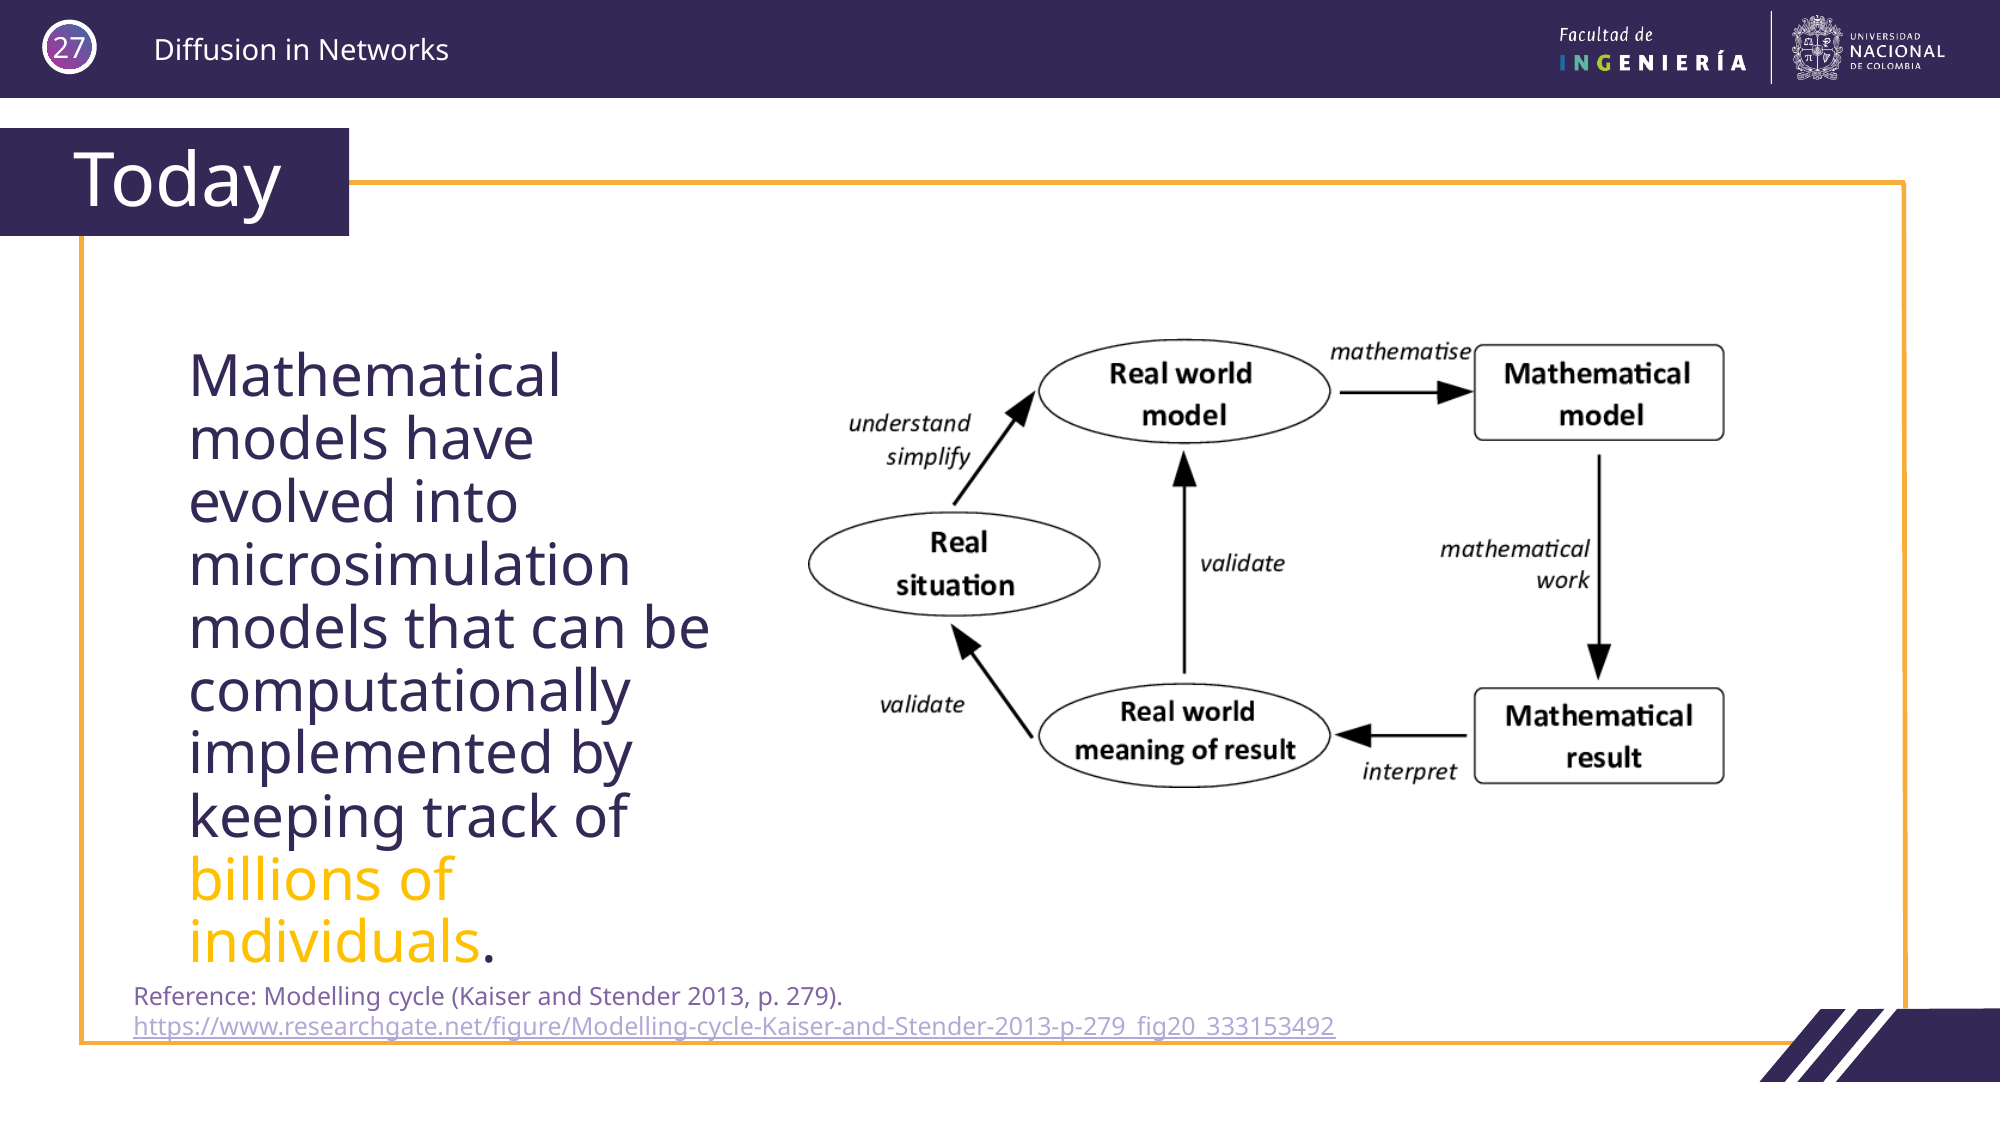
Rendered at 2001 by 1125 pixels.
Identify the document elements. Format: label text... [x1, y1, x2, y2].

list Reference: Modelling cycle (Kaiser and Stender 2013, p. 279). https://www.researchgate.net/figure/Modelling-cycle-Kaiser-and-Stender-2013-p-279_fig20_333153492 [118, 976, 1760, 1022]
title Today [0, 128, 350, 236]
picture [808, 338, 1726, 788]
slide_number 27 [42, 29, 97, 65]
list Mathematical models have evolved into microsimulation models that can be computationally implemented by keeping track of billions of individuals. [173, 338, 733, 878]
picture [1559, 11, 1957, 84]
